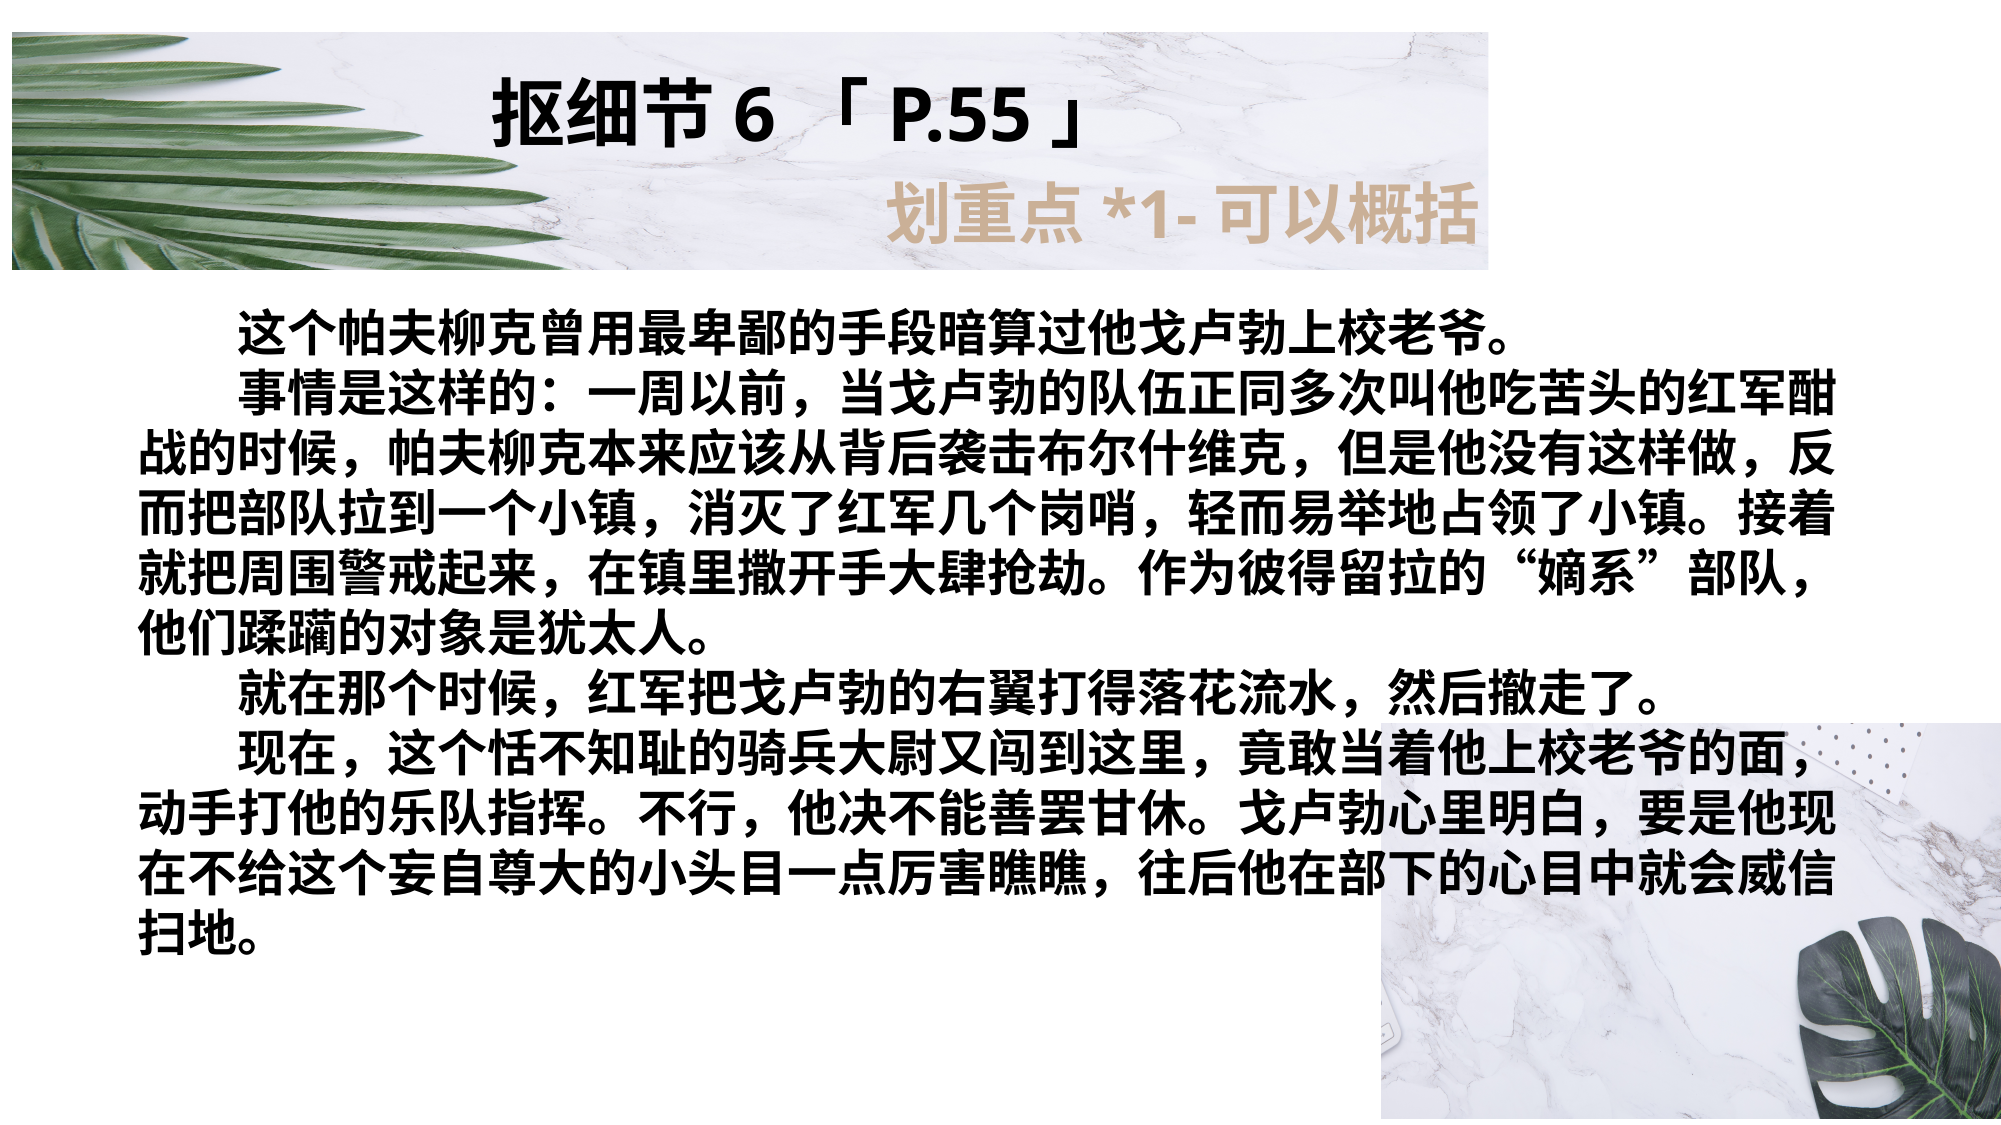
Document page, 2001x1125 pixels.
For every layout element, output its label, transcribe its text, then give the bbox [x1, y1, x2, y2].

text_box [12, 32, 1549, 270]
picture [1381, 723, 2001, 1119]
text_box 这个帕夫柳克曾用最卑鄙的手段暗算过他戈卢勃上校老爷。 事情是这样的：一周以前，当戈卢勃的队伍正同多次叫他吃苦头的红军酣战的时候，帕夫柳克本来应该从背后袭击布尔什维克，但是他没有这样做，反而把部队拉到一个小镇，消灭了红军几个岗哨，轻而易举地占领了小镇。接着就把周围警戒起来，在镇里撒开手大肆抢劫。作为彼得留拉的“嫡系”部队，他们蹂躏的对象是犹太人。 就在那个时候，红军把戈卢勃的右翼打得落花流水，然后撤走了。 现在，这个恬不知耻的骑兵大尉又闯到这里，竟敢当着他上校老爷的面，动手打他的乐队指挥。不行，他决不能善罢甘休。戈卢勃心里明白，要是他现在不给这个妄自尊大的小头目一点厉害瞧瞧，往后他在部下的心目中就会威信扫地。 [122, 294, 1878, 970]
